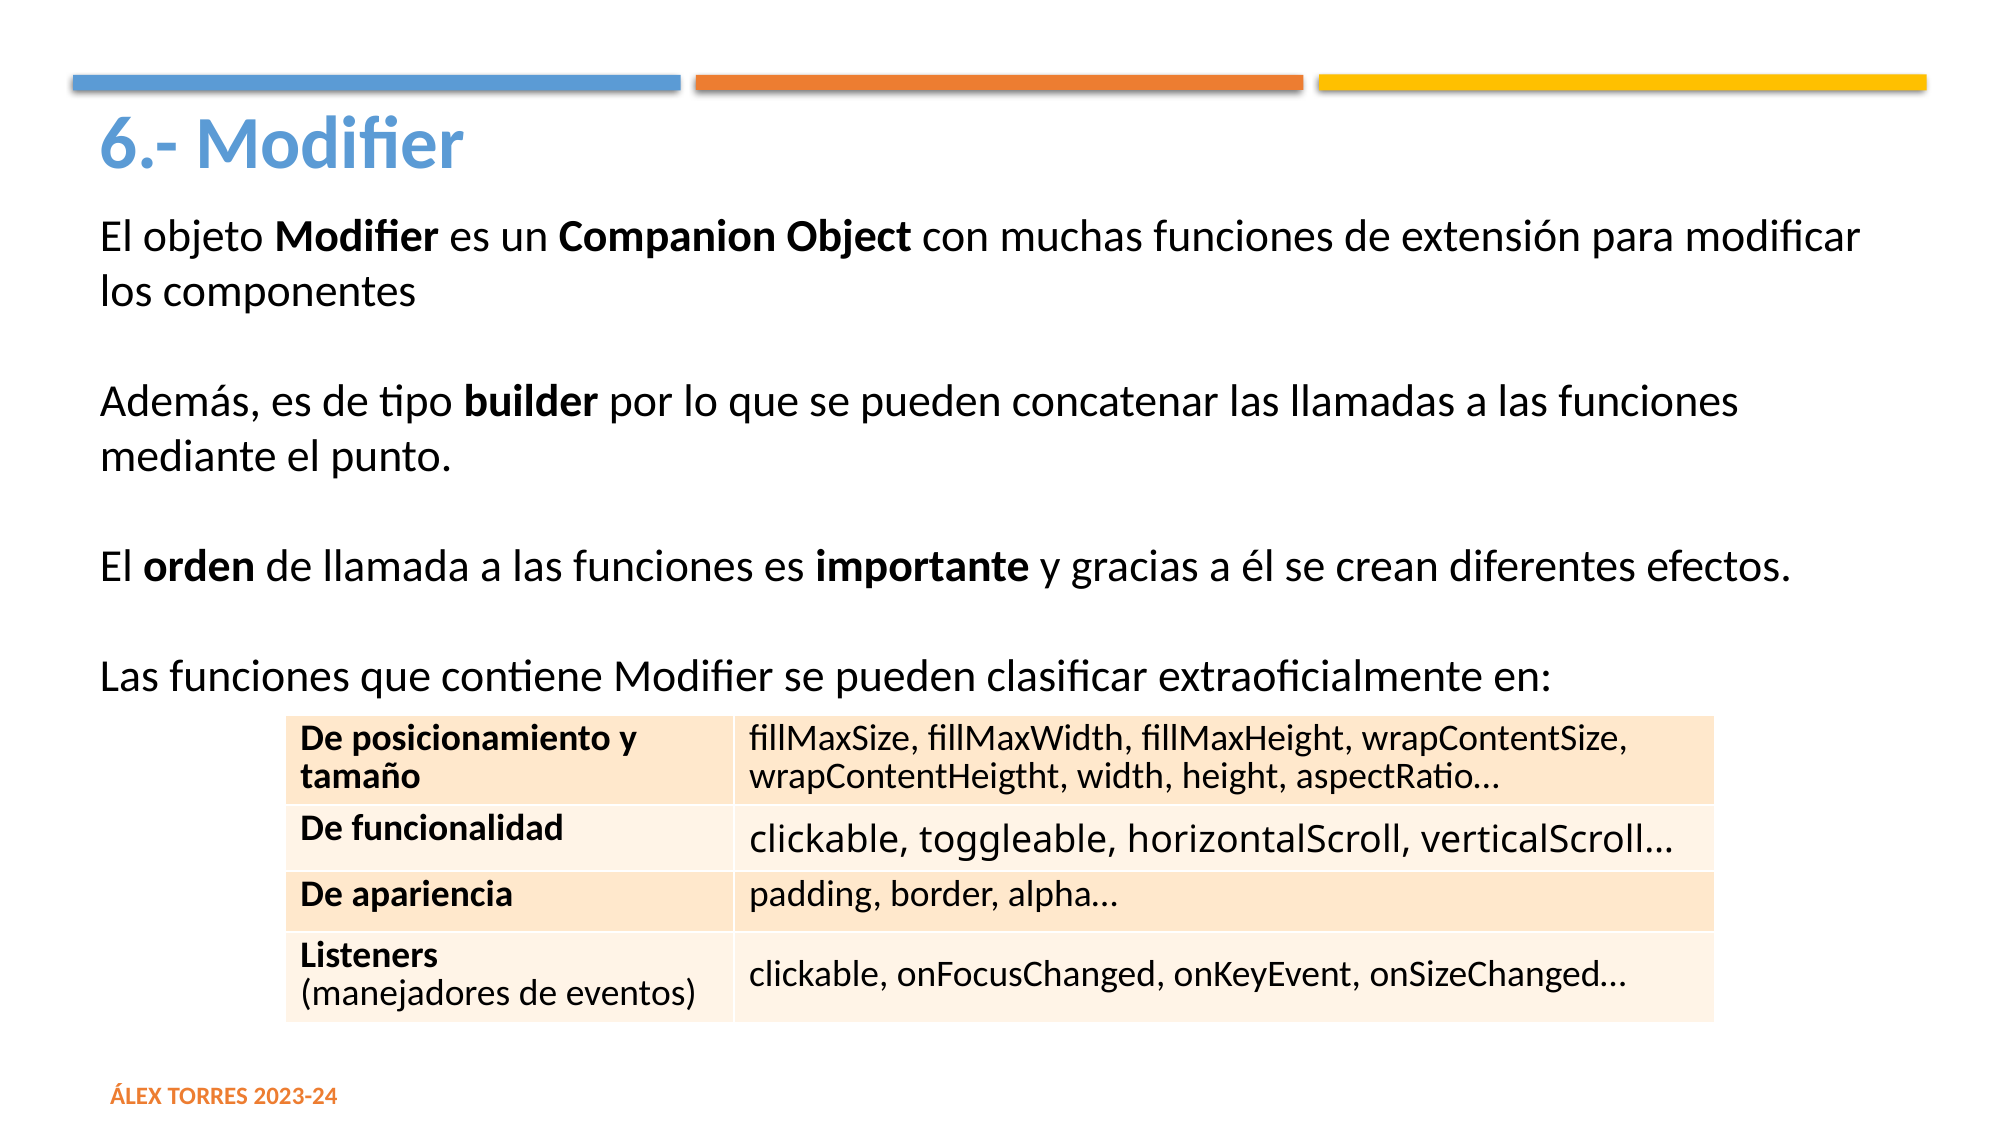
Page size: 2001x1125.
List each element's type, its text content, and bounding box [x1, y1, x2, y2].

table_cell padding, border, alpha… [735, 872, 1714, 931]
table_header De posicionamiento y tamaño [286, 716, 733, 804]
table_cell clickable, toggleable, horizontalScroll, verticalScroll… [735, 806, 1714, 870]
table_cell clickable, onFocusChanged, onKeyEvent, onSizeChanged… [735, 933, 1714, 1022]
table_cell De funcionalidad [286, 806, 733, 870]
table_cell Listeners (manejadores de eventos) [286, 933, 733, 1022]
table_header fillMaxSize, fillMaxWidth, fillMaxHeight, wrapContentSize, wrapContentHeigtht, width, height, aspectRatio… [735, 716, 1714, 804]
text_box 6.- Modifier [85, 78, 1915, 188]
text_box El objeto Modifier es un Companion Object con muchas funciones de extensión para modificar los componentes Además, es de tipo builder por lo que se pueden concatenar las llamadas a las funciones mediante el punto. El orden de llamada a las funciones es importante y gracias a él se crean diferentes efectos. Las funciones que contiene Modifier se pueden clasificar extraoficialmente en: [85, 190, 1915, 1074]
table_cell De apariencia [286, 872, 733, 931]
